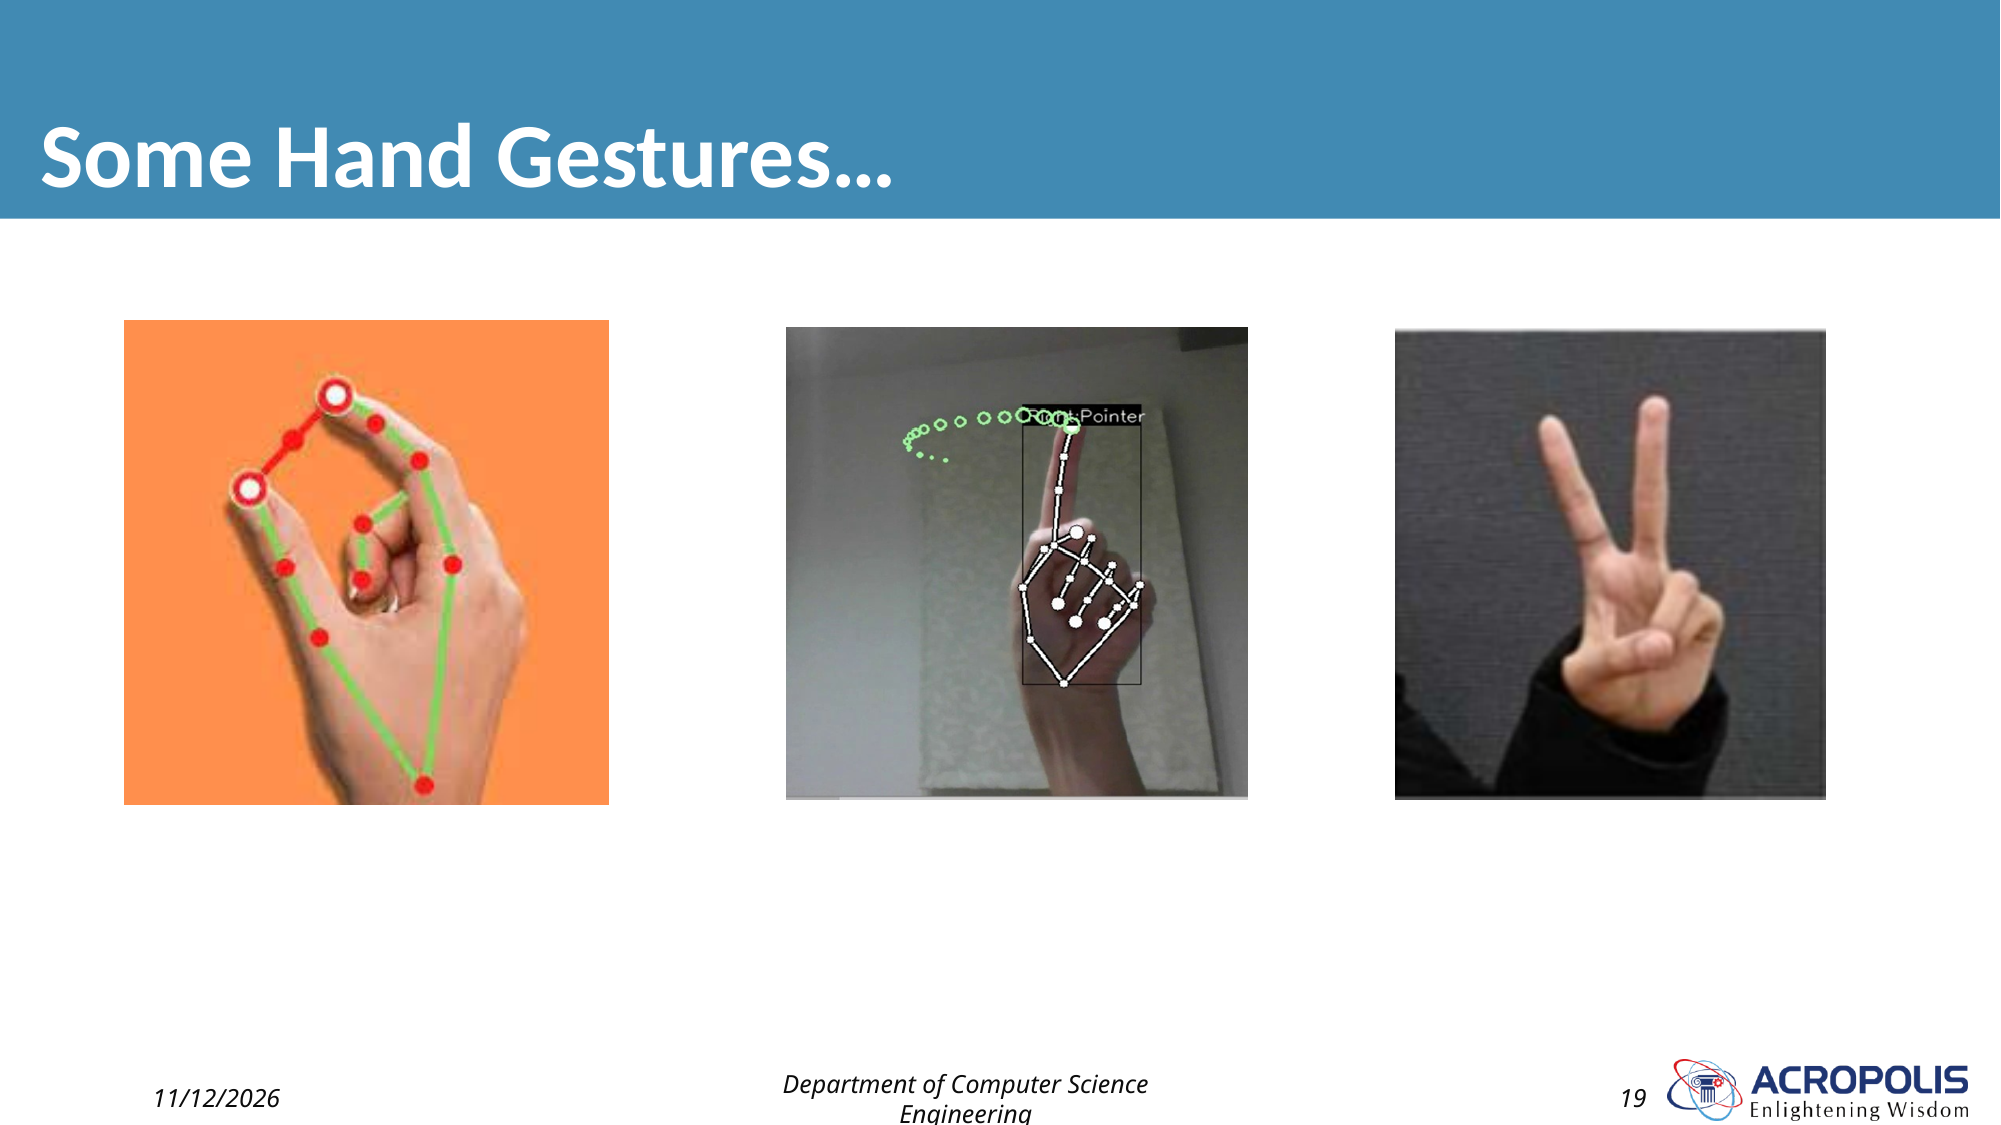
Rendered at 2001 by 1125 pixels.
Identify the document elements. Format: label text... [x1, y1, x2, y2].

title Some Hand Gestures… [25, 0, 1974, 214]
slide_number 19 [1436, 1076, 1662, 1122]
picture [786, 327, 1248, 800]
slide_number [137, 1076, 663, 1122]
picture [1395, 327, 1826, 800]
picture [124, 320, 609, 805]
picture [1667, 1059, 1968, 1121]
footer Department of Computer Science Engineering [703, 1076, 1229, 1122]
